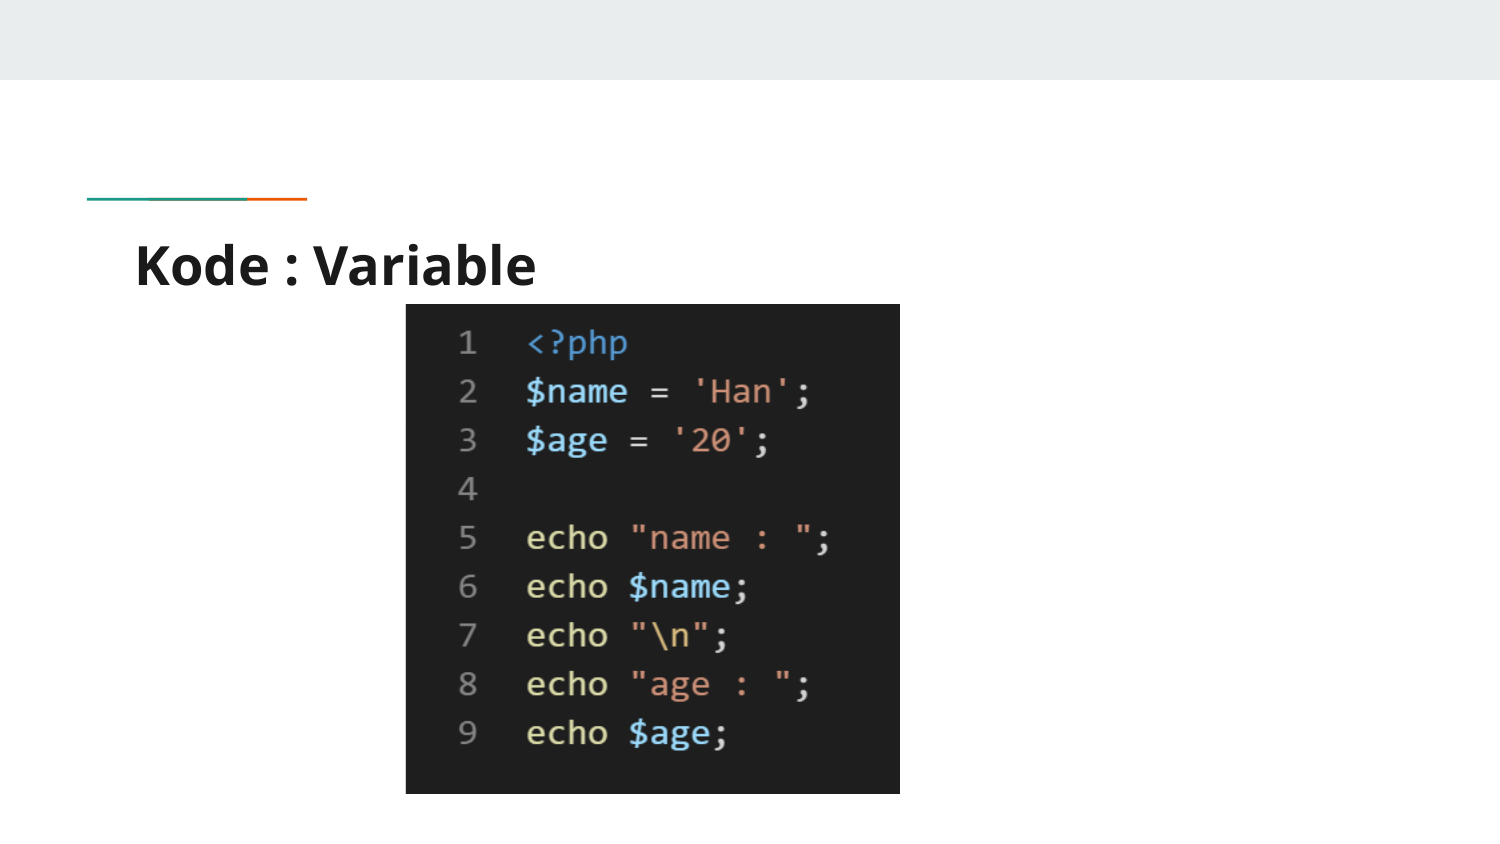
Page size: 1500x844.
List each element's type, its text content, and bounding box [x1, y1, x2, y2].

picture [405, 303, 901, 794]
title Kode : Variable [119, 216, 1381, 305]
